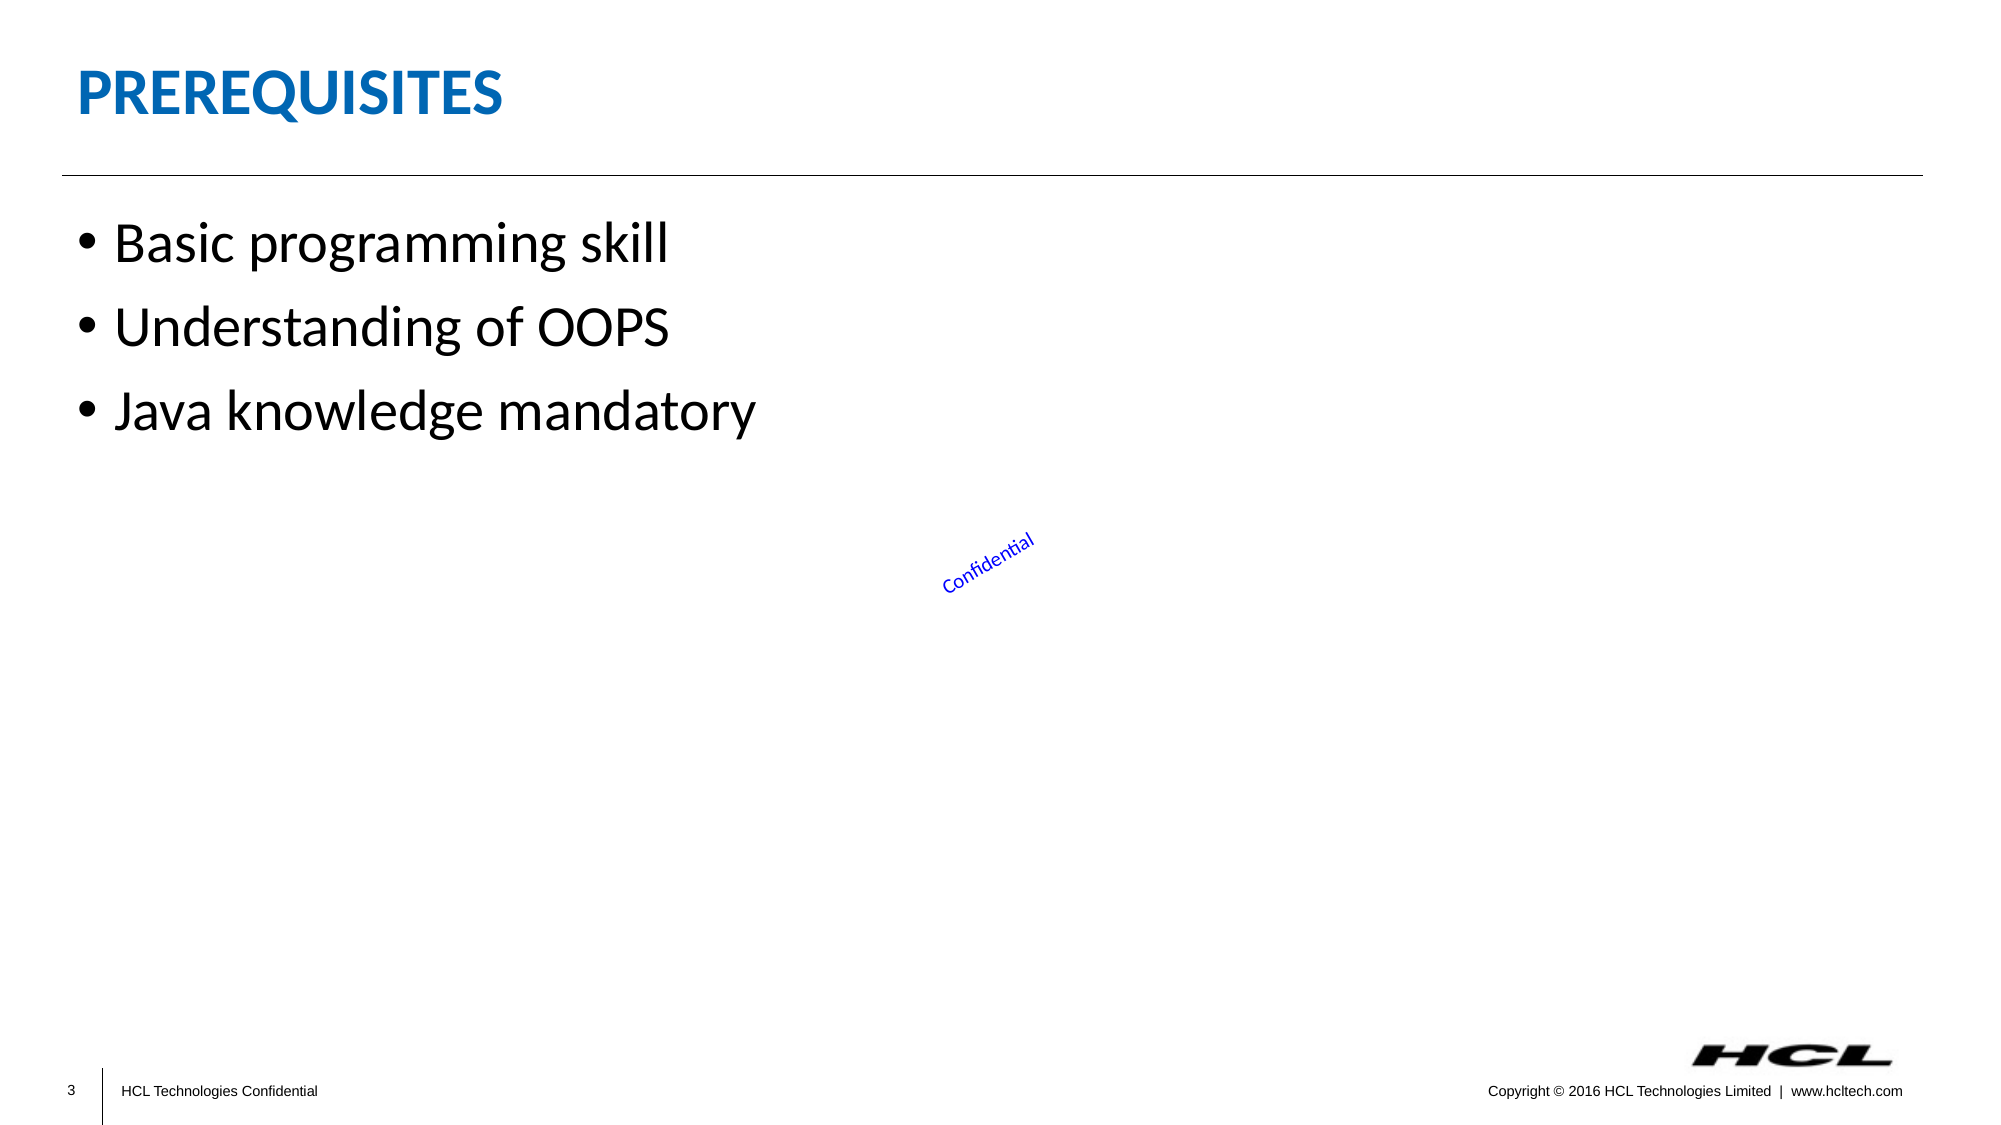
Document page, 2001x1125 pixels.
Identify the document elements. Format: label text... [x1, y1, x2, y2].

title Prerequisites [62, 42, 1781, 144]
list Basic programming skill Understanding of OOPS Java knowledge mandatory [62, 204, 1924, 1014]
picture [1660, 1024, 1924, 1080]
